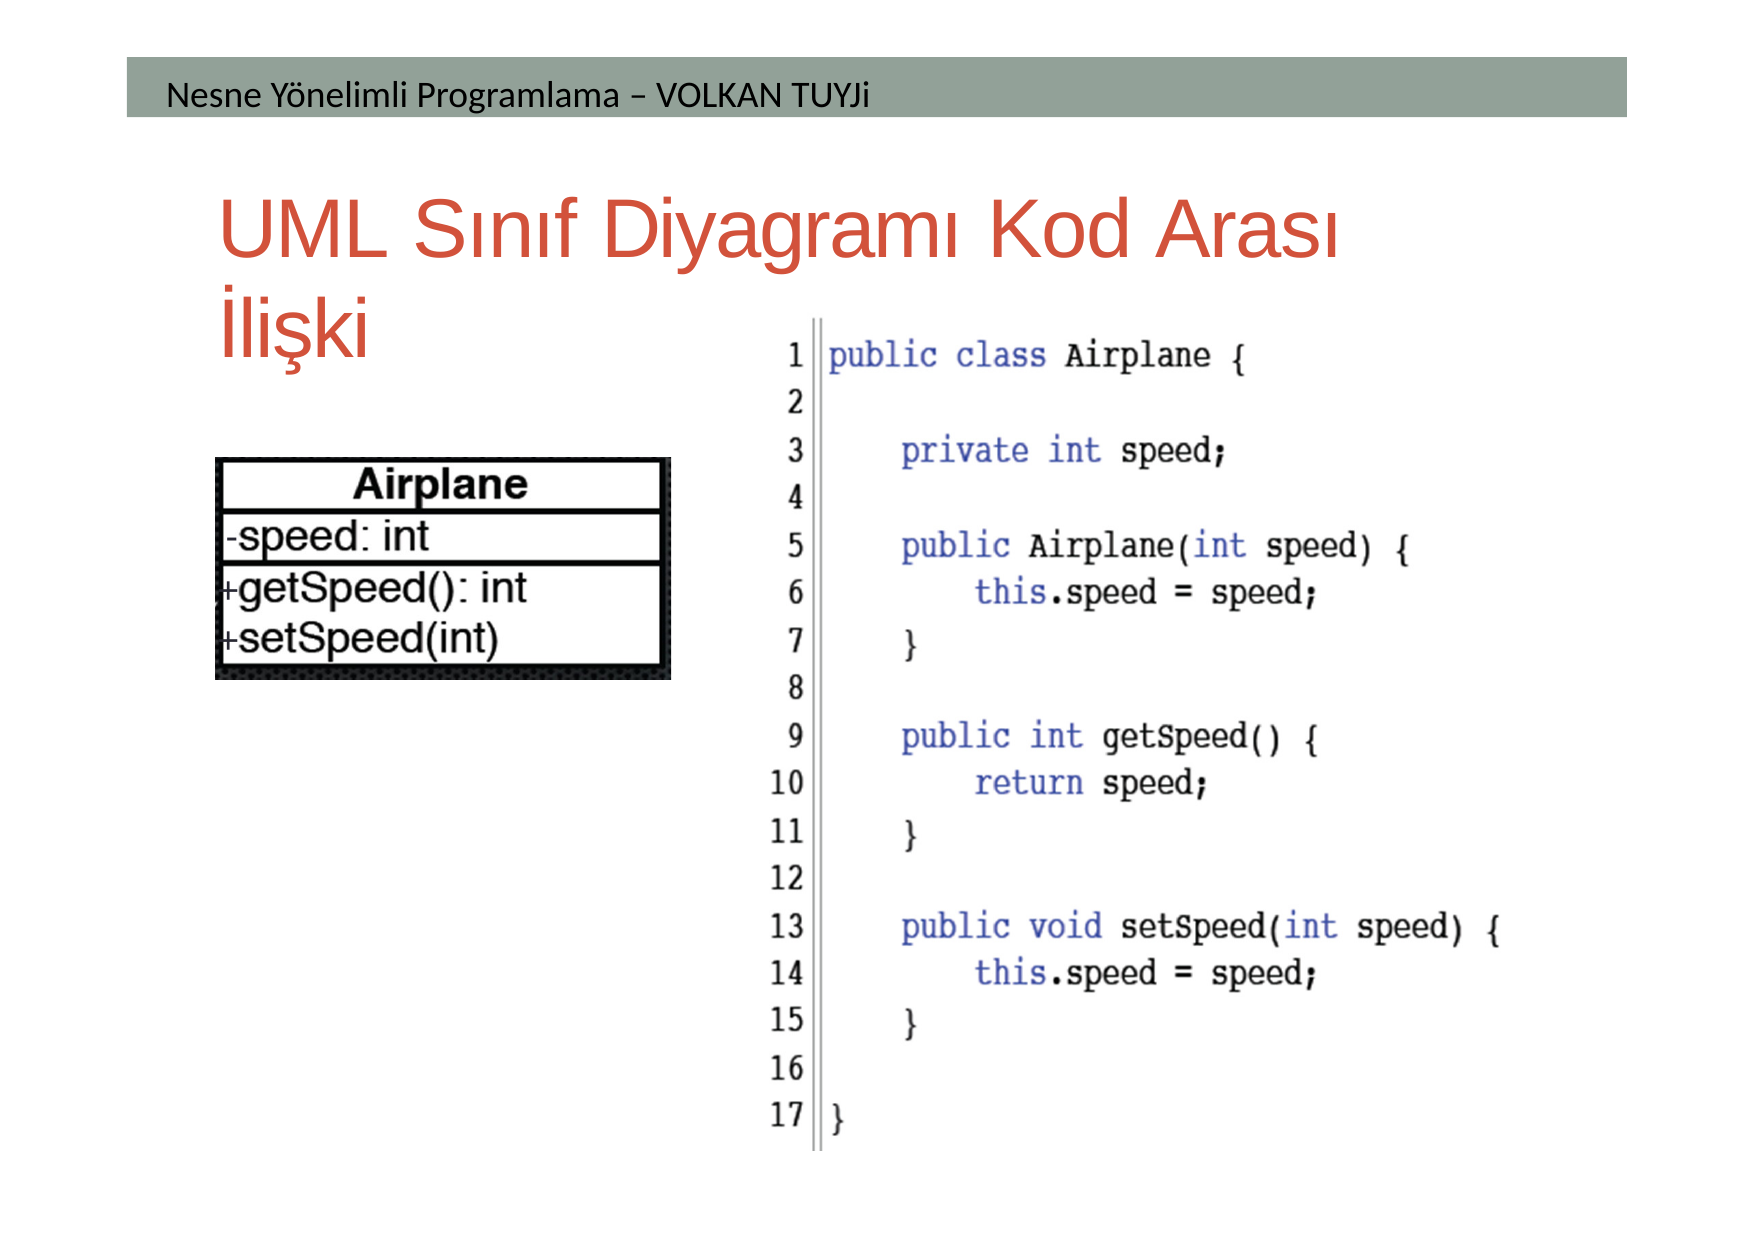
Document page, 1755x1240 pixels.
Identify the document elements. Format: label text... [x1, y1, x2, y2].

title UML Sınıf Diyagramı Kod Arası İlişki [215, 171, 1488, 381]
text_box - + + [215, 501, 242, 661]
text_box [213, 456, 672, 680]
text_box Nesne Yönelimli Programlama – VOLKAN TUYJi [151, 62, 886, 123]
text_box [769, 312, 1501, 1151]
